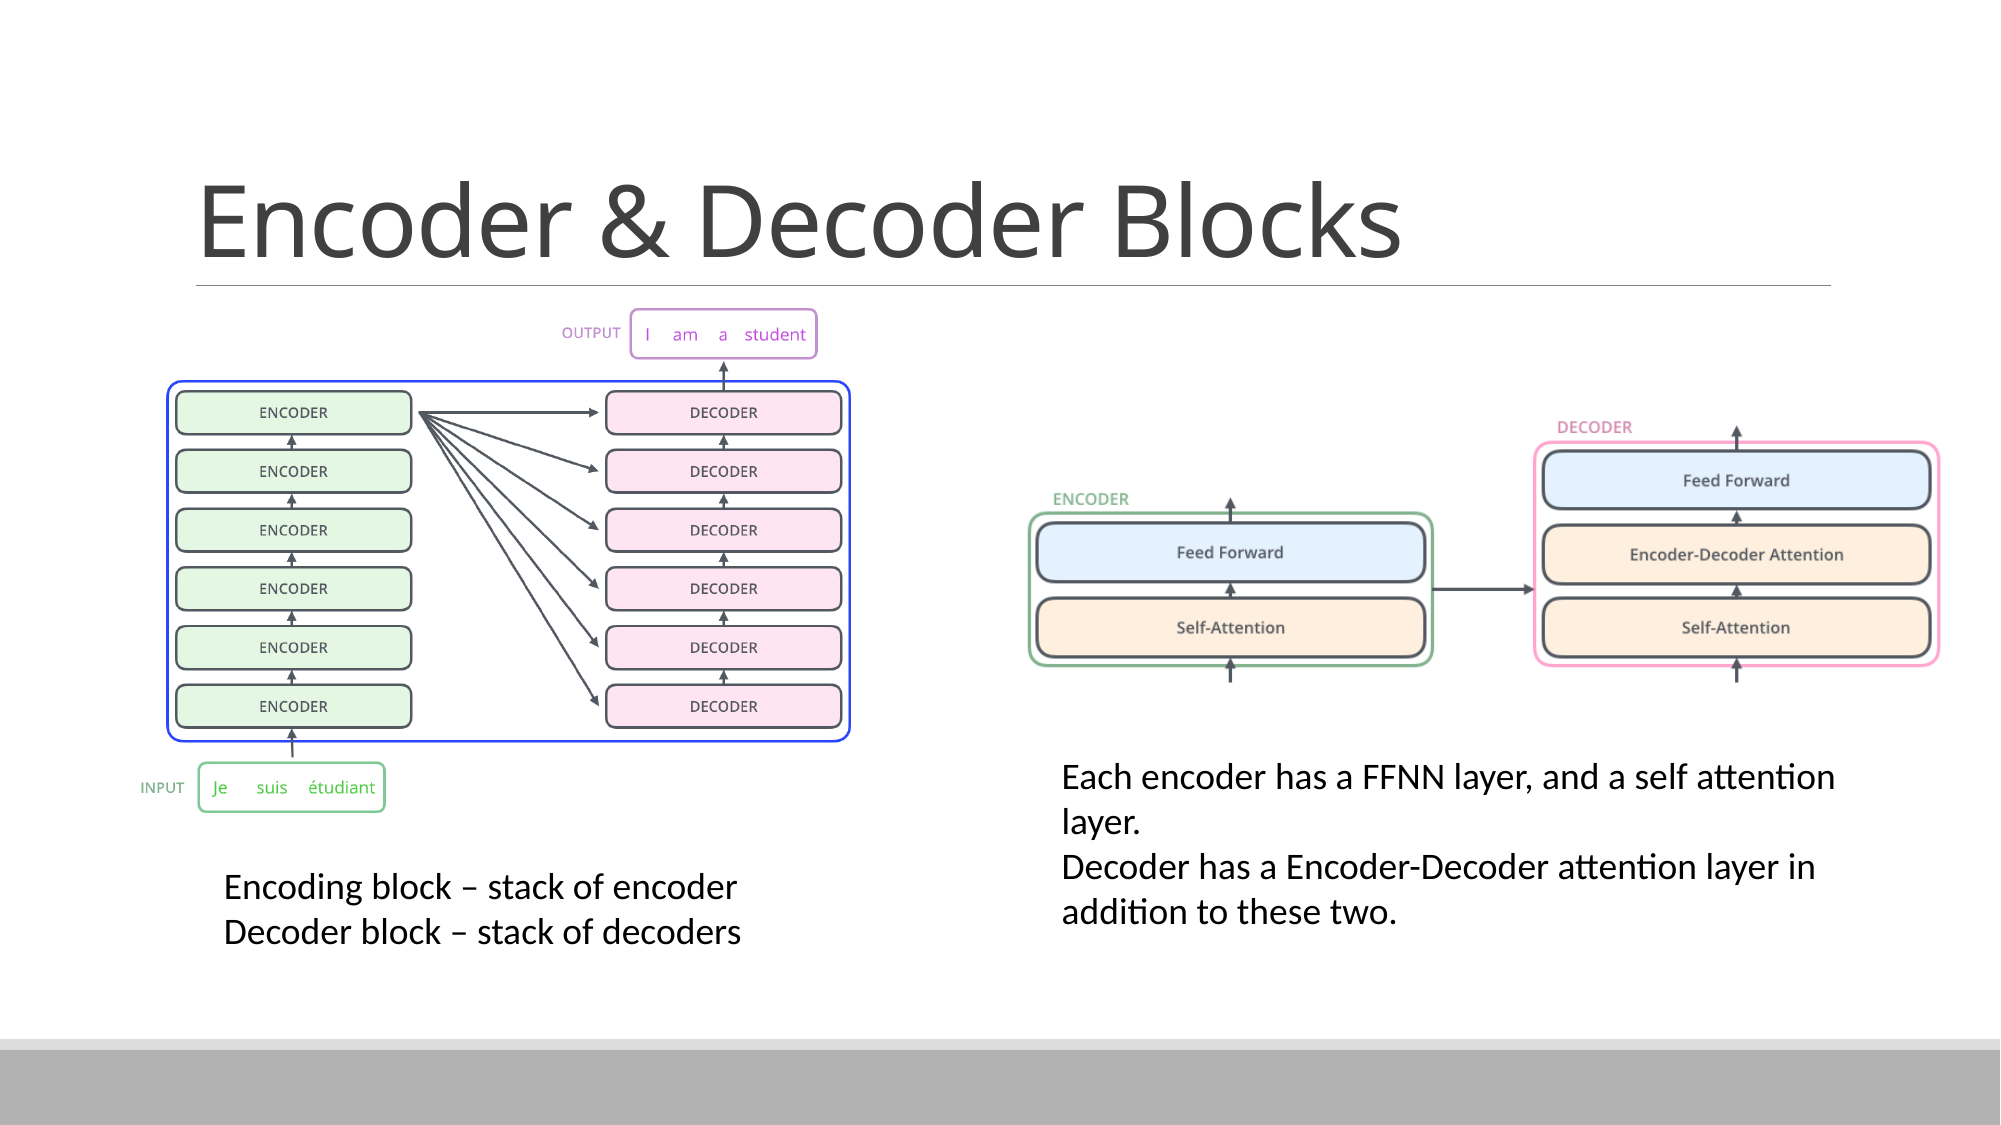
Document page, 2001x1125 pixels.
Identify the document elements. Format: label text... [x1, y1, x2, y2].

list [111, 303, 907, 822]
title Encoder & Decoder Blocks [180, 47, 1830, 285]
text_box Encoding block – stack of encoder Decoder block – stack of decoders [209, 854, 925, 960]
text_box Each encoder has a FFNN layer, and a self attention layer. Decoder has a Encoder-Decoder attention layer in addition to these two. [1046, 744, 1860, 940]
picture [1004, 396, 1960, 701]
